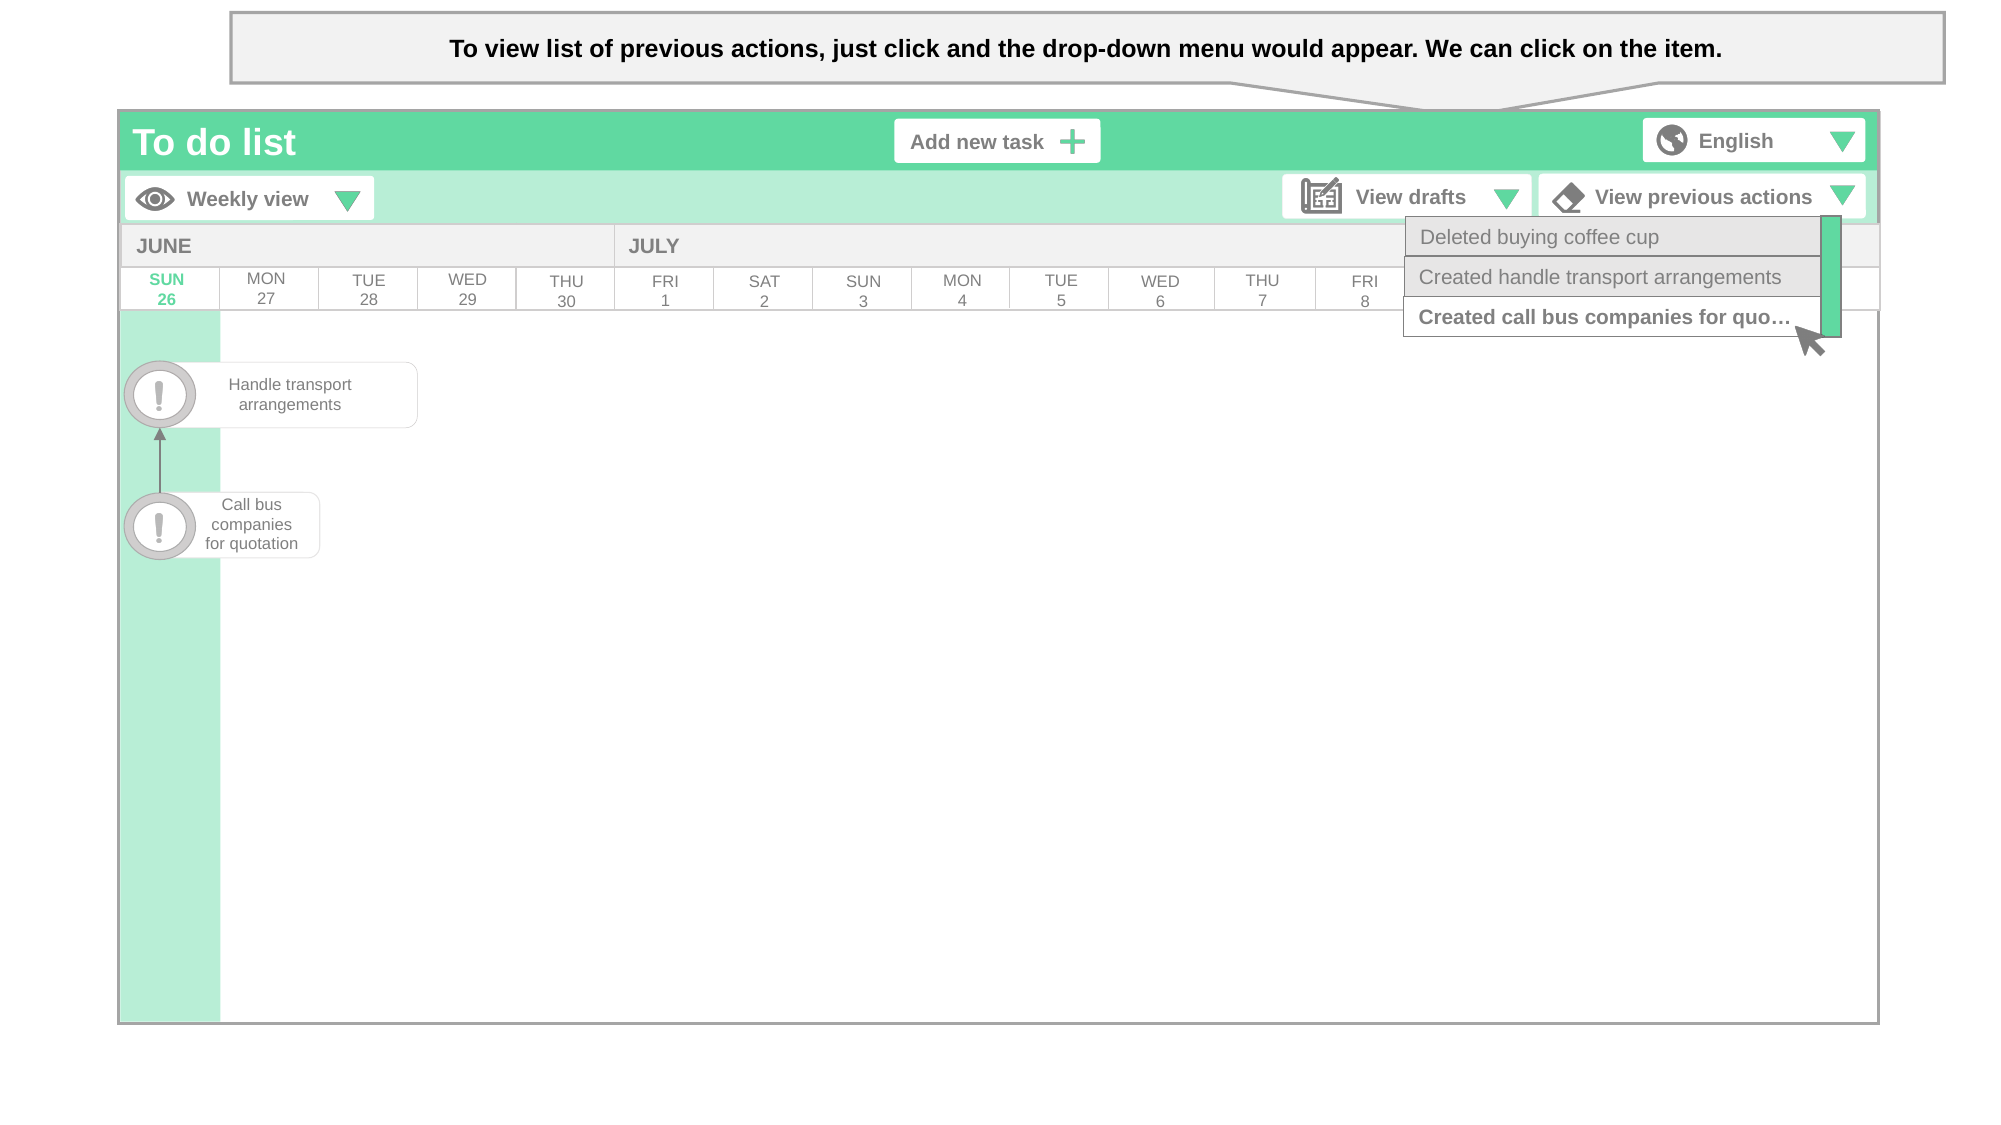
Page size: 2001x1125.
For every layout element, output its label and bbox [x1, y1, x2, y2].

picture [1489, 183, 1523, 215]
picture [1826, 125, 1859, 159]
picture [1058, 127, 1087, 156]
picture [1298, 172, 1345, 219]
picture [1654, 122, 1690, 158]
picture [1549, 178, 1588, 215]
picture [132, 176, 178, 222]
picture [1826, 179, 1859, 212]
picture [330, 185, 364, 218]
text_box [117, 11, 1946, 1025]
